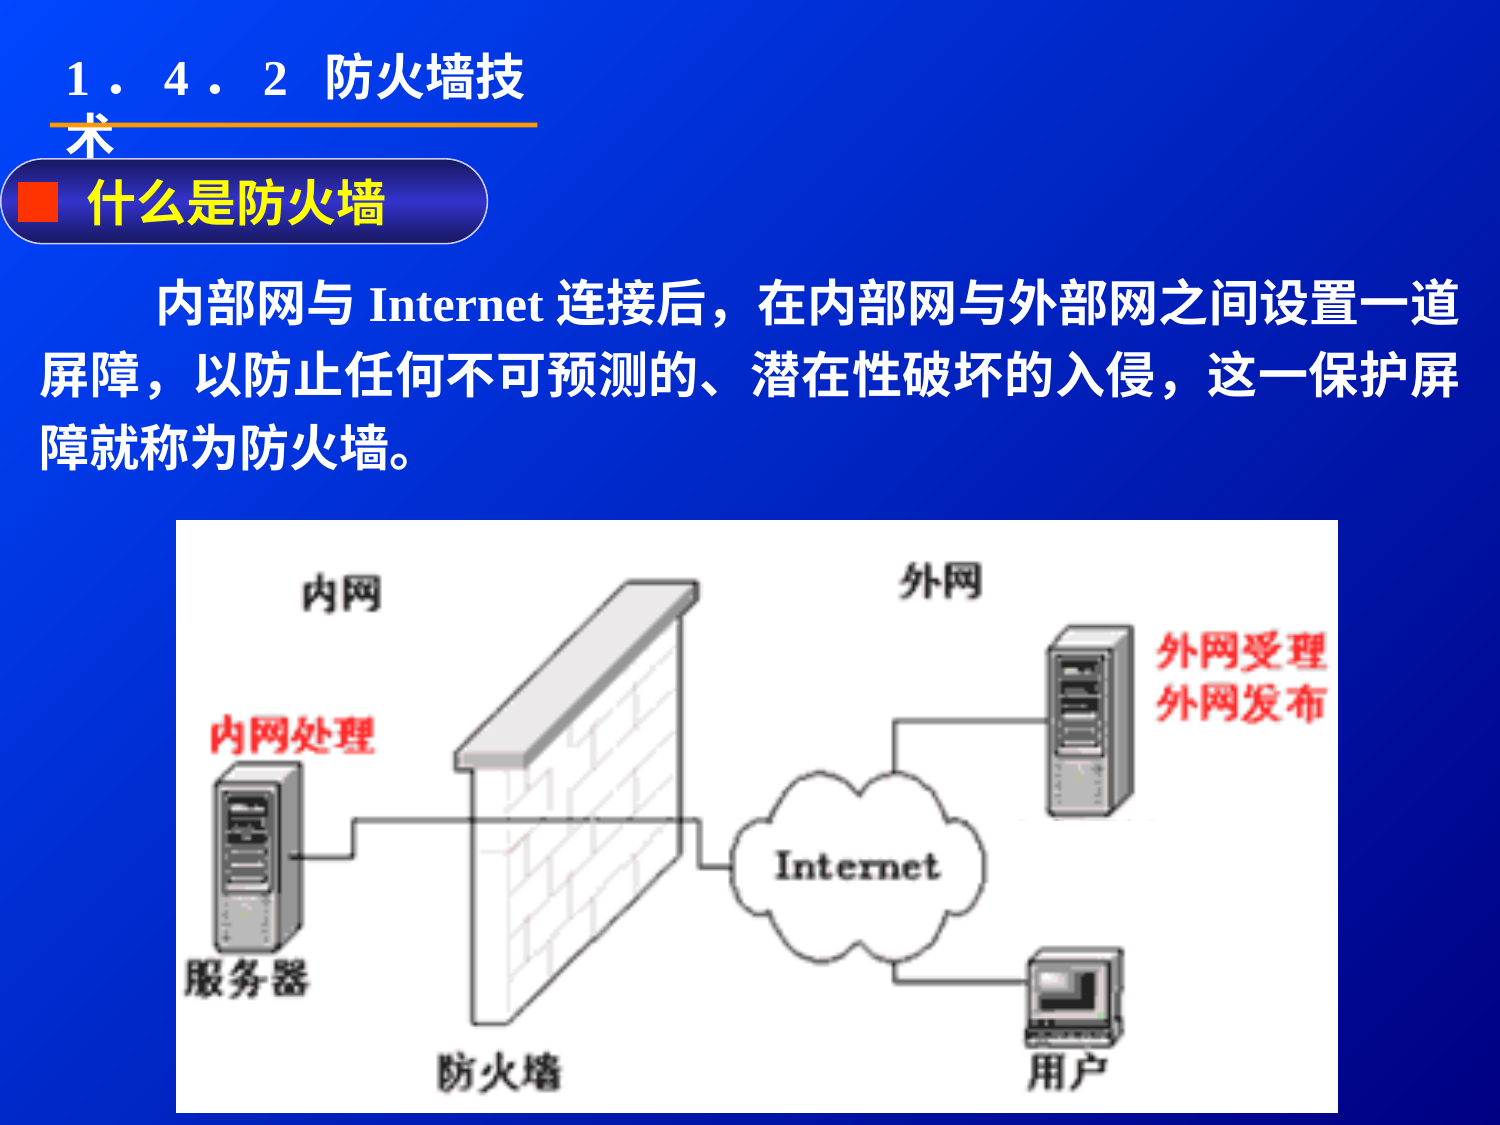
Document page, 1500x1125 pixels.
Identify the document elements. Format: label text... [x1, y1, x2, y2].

text_box ■ 什么是防火墙 [0, 158, 488, 244]
text_box 内部网与Internet连接后，在内部网与外部网之间设置一道屏障，以防止任何不可预测的、潜在性破坏的入侵，这一保护屏障就称为防火墙。 [24, 252, 1475, 484]
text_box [176, 520, 1338, 1113]
title 1．4．2 防火墙技术 [50, 37, 550, 241]
